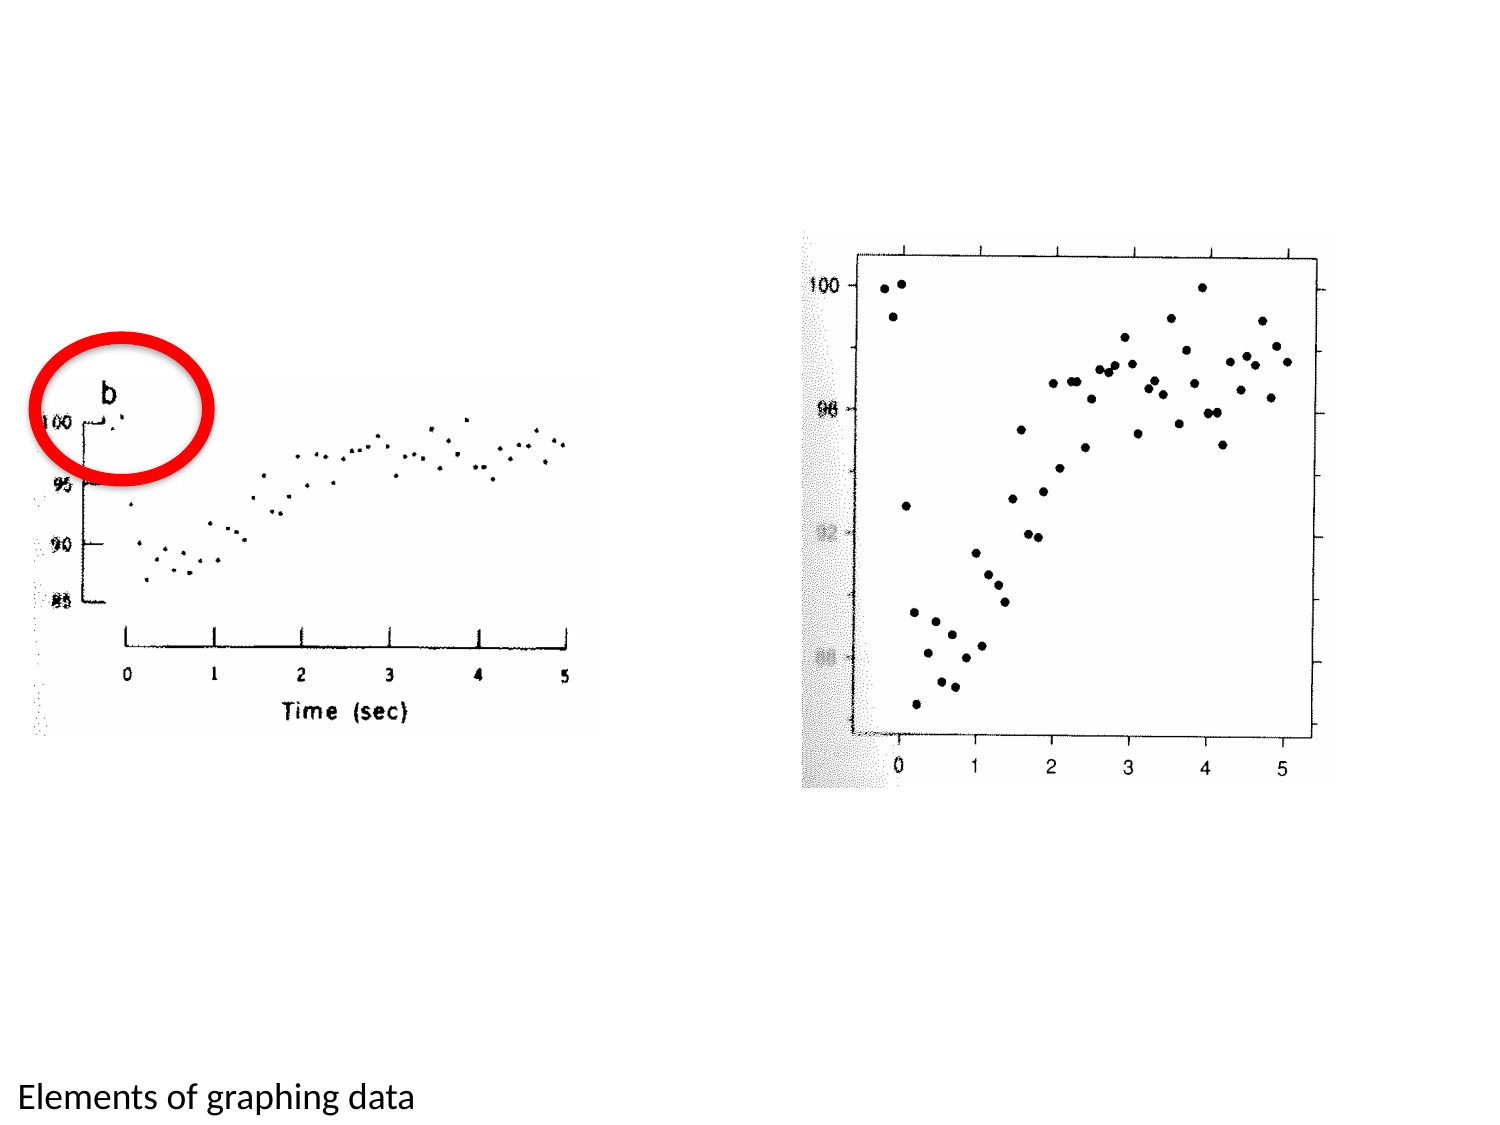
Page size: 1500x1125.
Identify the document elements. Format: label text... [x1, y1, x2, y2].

picture [34, 369, 604, 738]
picture [802, 229, 1336, 788]
text_box Elements of graphing data [3, 1064, 431, 1125]
text_box [49, 336, 194, 368]
